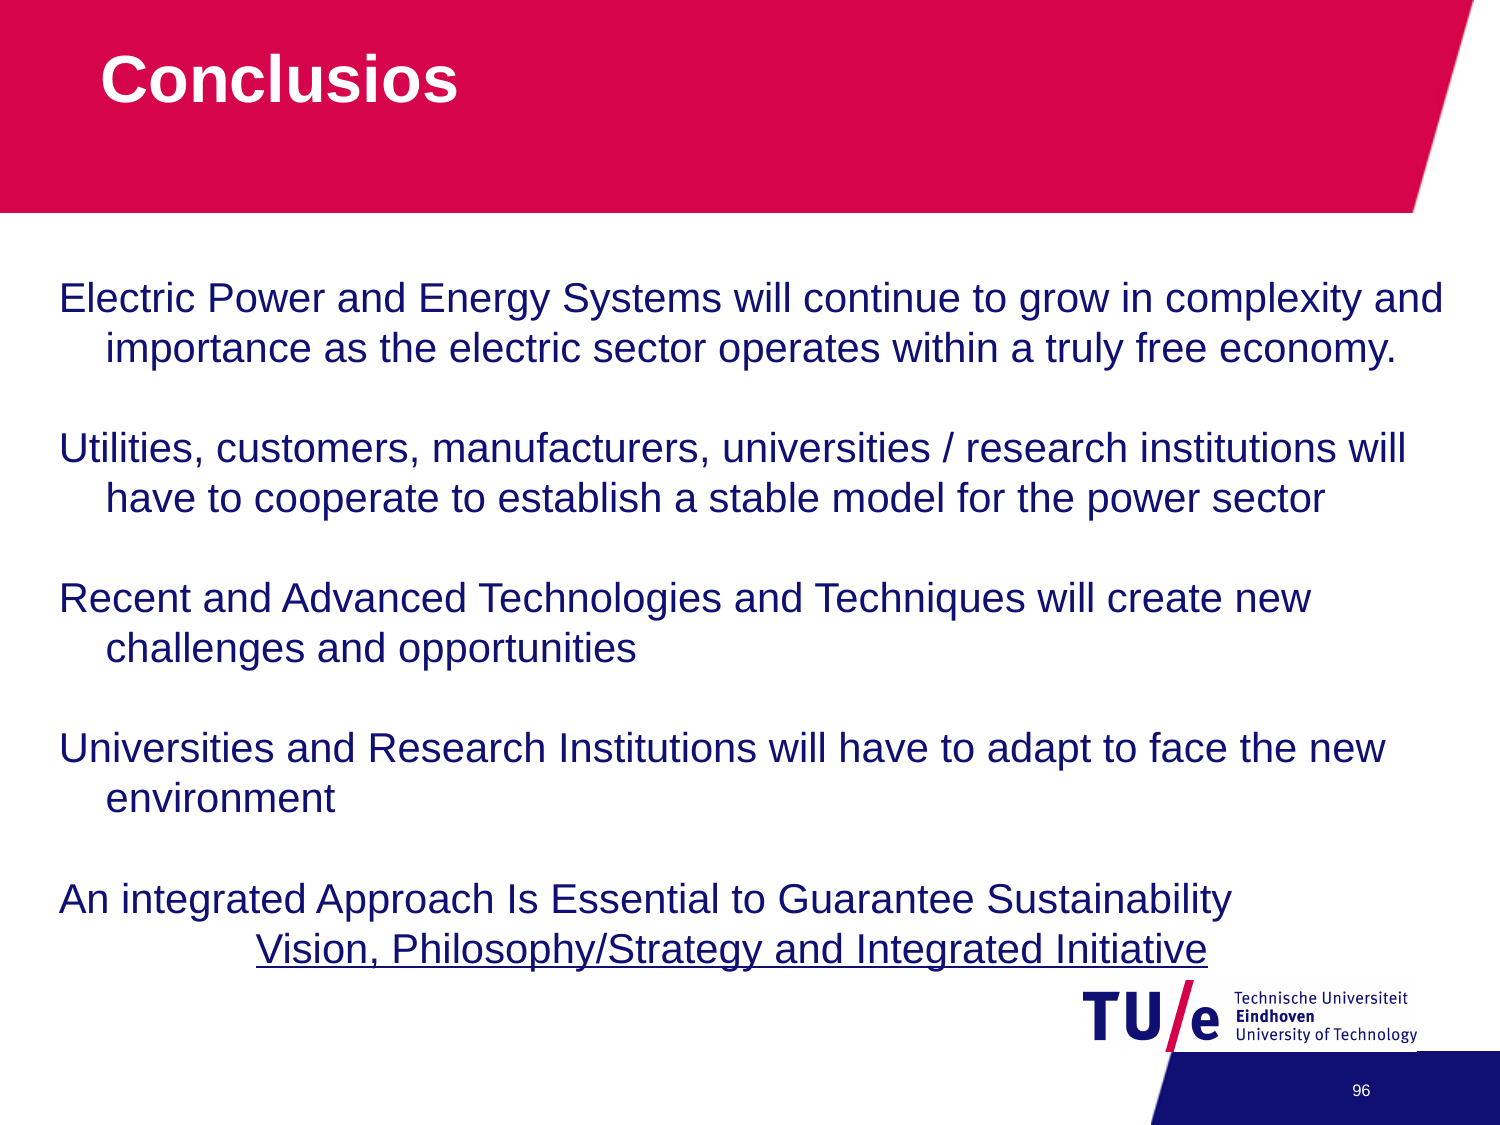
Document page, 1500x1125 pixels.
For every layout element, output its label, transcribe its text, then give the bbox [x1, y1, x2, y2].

title Conclusios [100, 35, 1417, 187]
picture [0, 0, 1474, 213]
text_box Electric Power and Energy Systems will continue to grow in complexity and importance as the electric sector operates within a truly free economy. Utilities, customers, manufacturers, universities / research institutions will have to cooperate to establish a stable model for the power sector Recent and Advanced Technologies and Techniques will create new challenges and opportunities Universities and Research Institutions will have to adapt to face the new environment An integrated Approach Is Essential to Guarantee Sustainability Vision, Philosophy/Strategy and Integrated Initiative [43, 238, 1464, 1077]
picture [1151, 1051, 1500, 1125]
slide_number 95 [1352, 1077, 1453, 1106]
